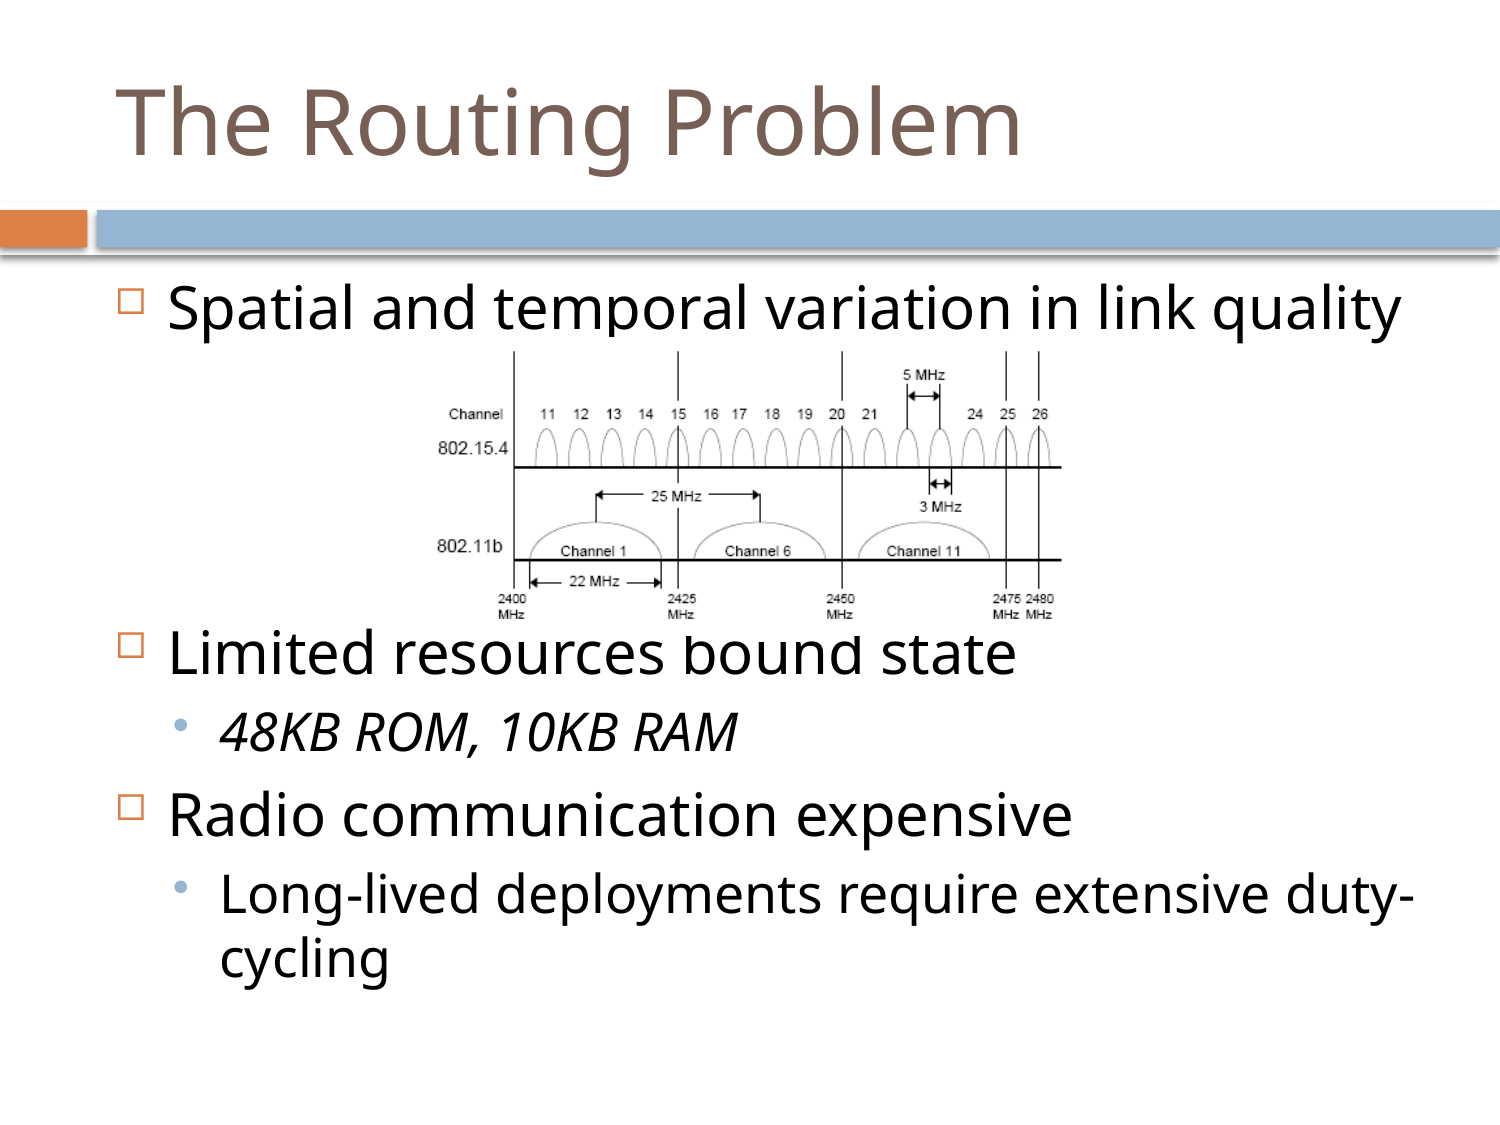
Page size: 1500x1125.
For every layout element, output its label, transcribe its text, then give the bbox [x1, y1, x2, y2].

list Spatial and temporal variation in link quality Limited resources bound state 48KB ROM, 10KB RAM Radio communication expensive Long-lived deployments require extensive duty-cycling [100, 262, 1438, 1000]
picture [399, 337, 1090, 636]
title The Routing Problem [100, 37, 1438, 200]
